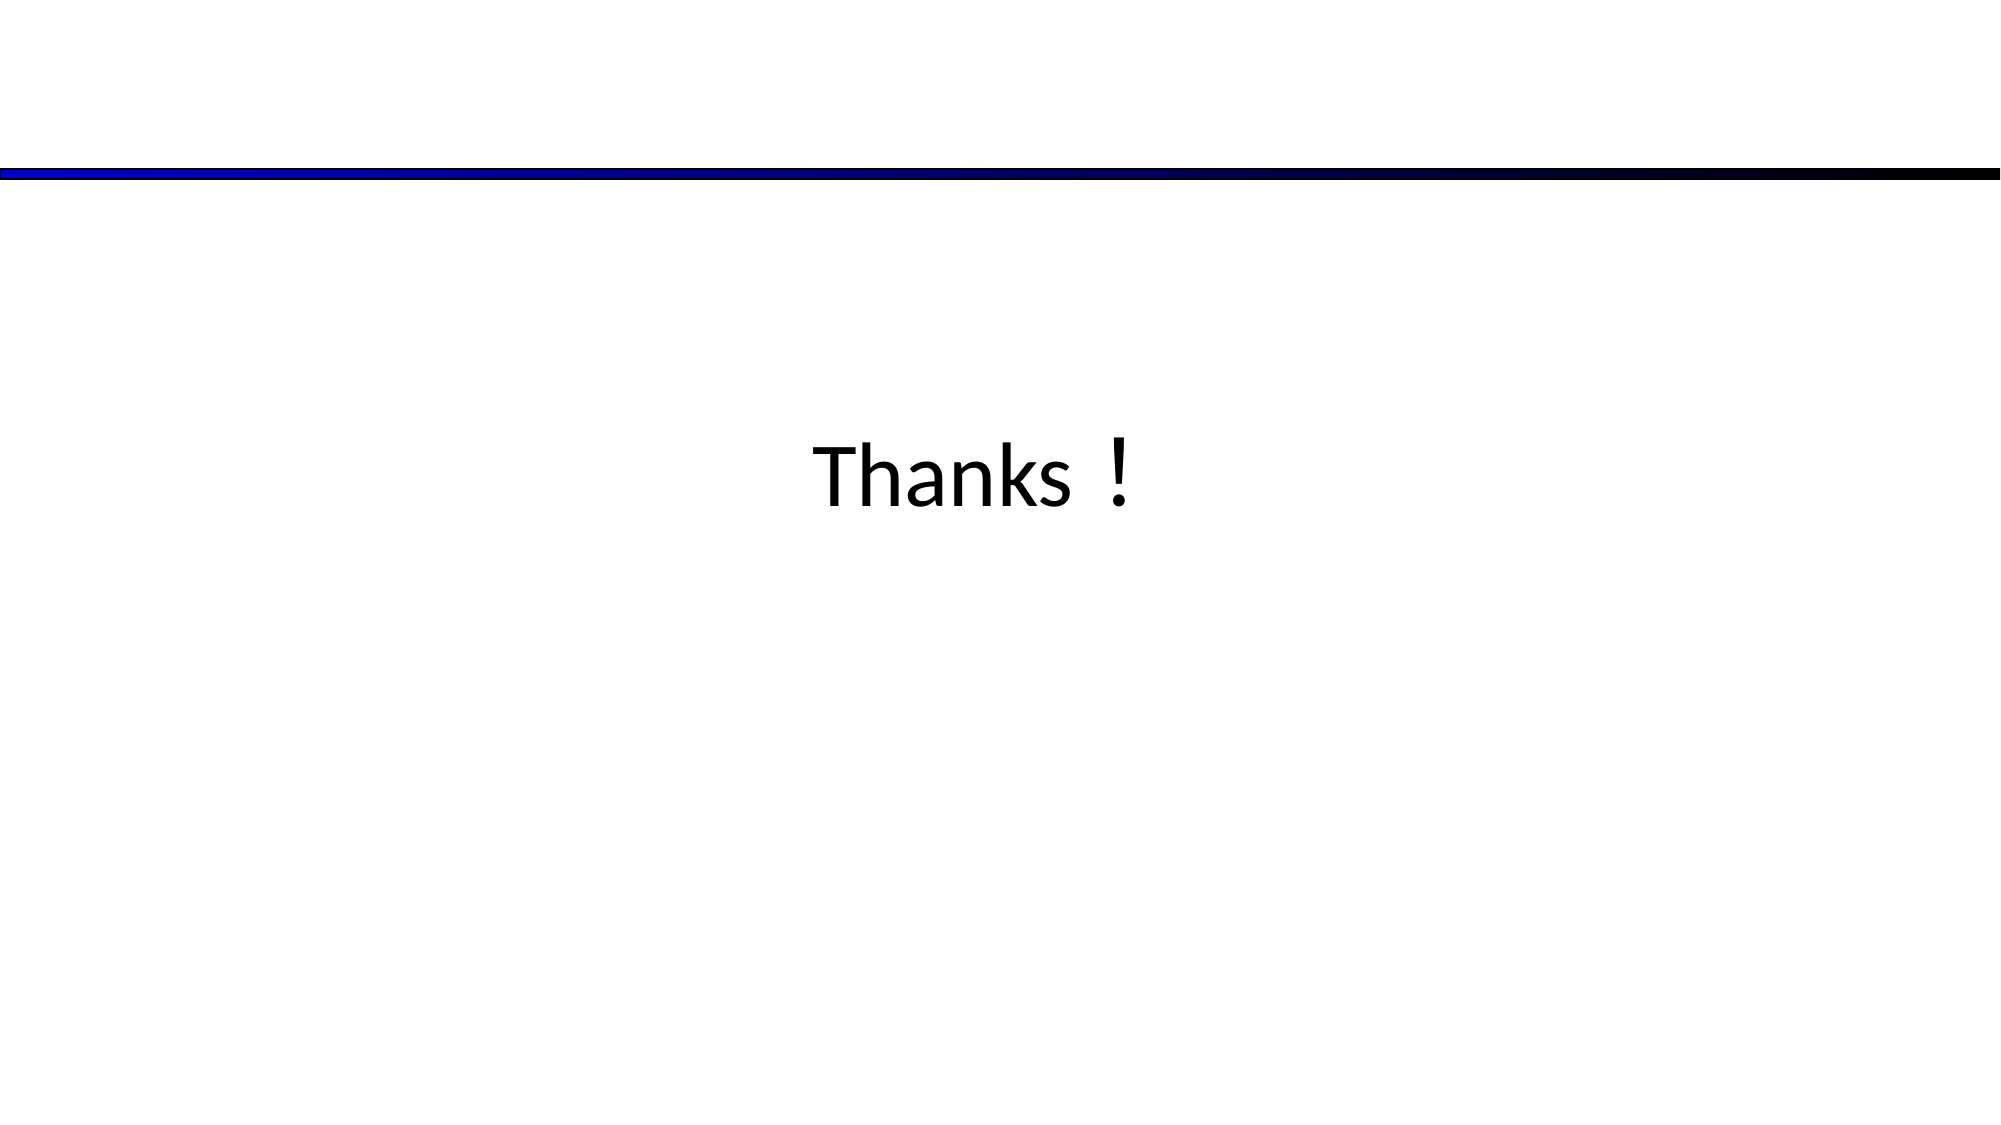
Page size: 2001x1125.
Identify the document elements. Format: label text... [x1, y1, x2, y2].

title Thanks！ [149, 349, 1851, 591]
